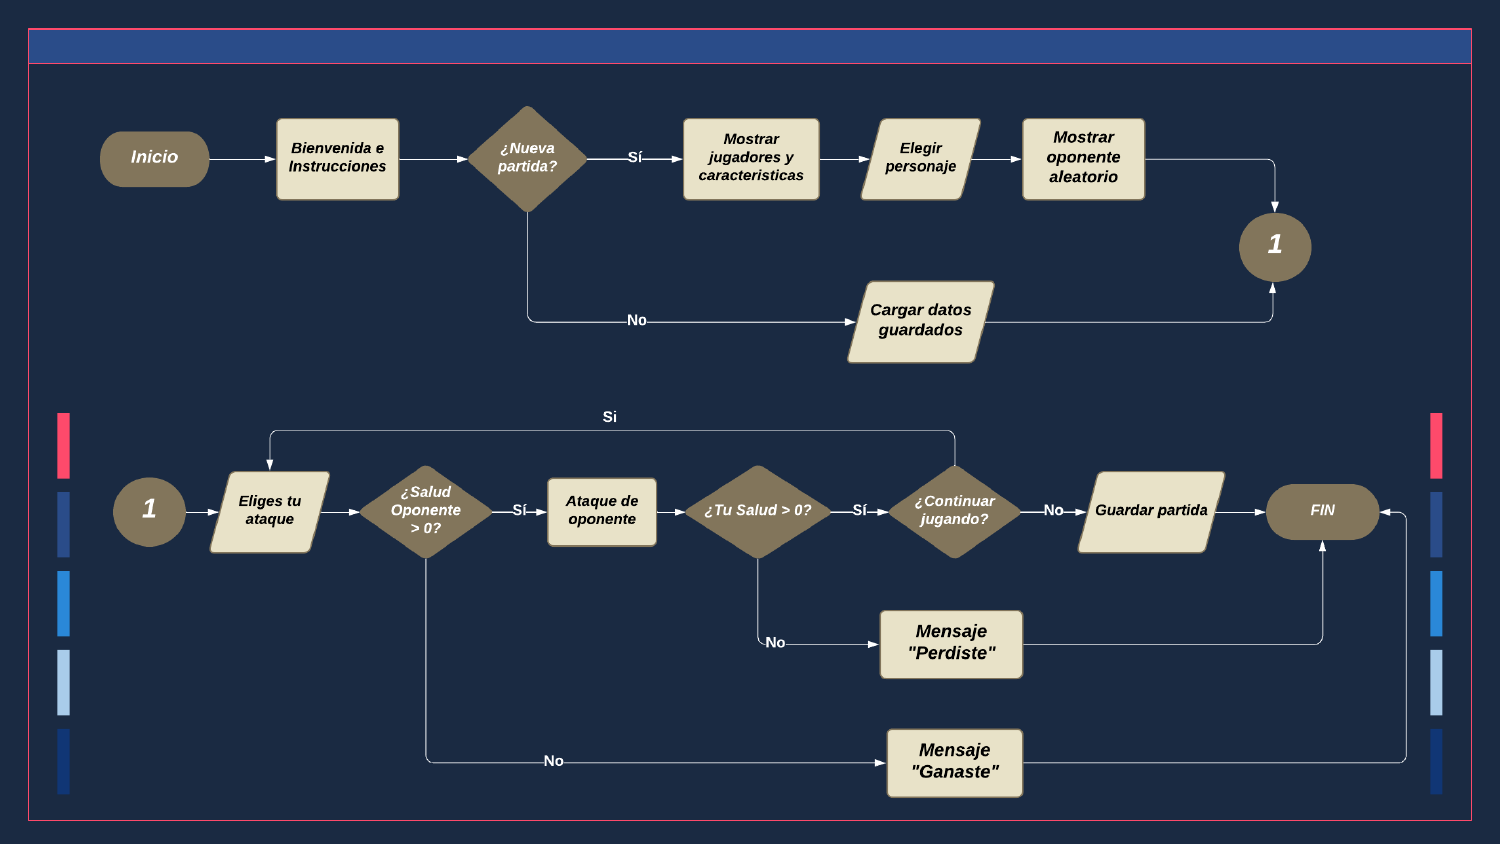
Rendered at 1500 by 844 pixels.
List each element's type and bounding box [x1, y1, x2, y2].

picture [81, 92, 1419, 806]
